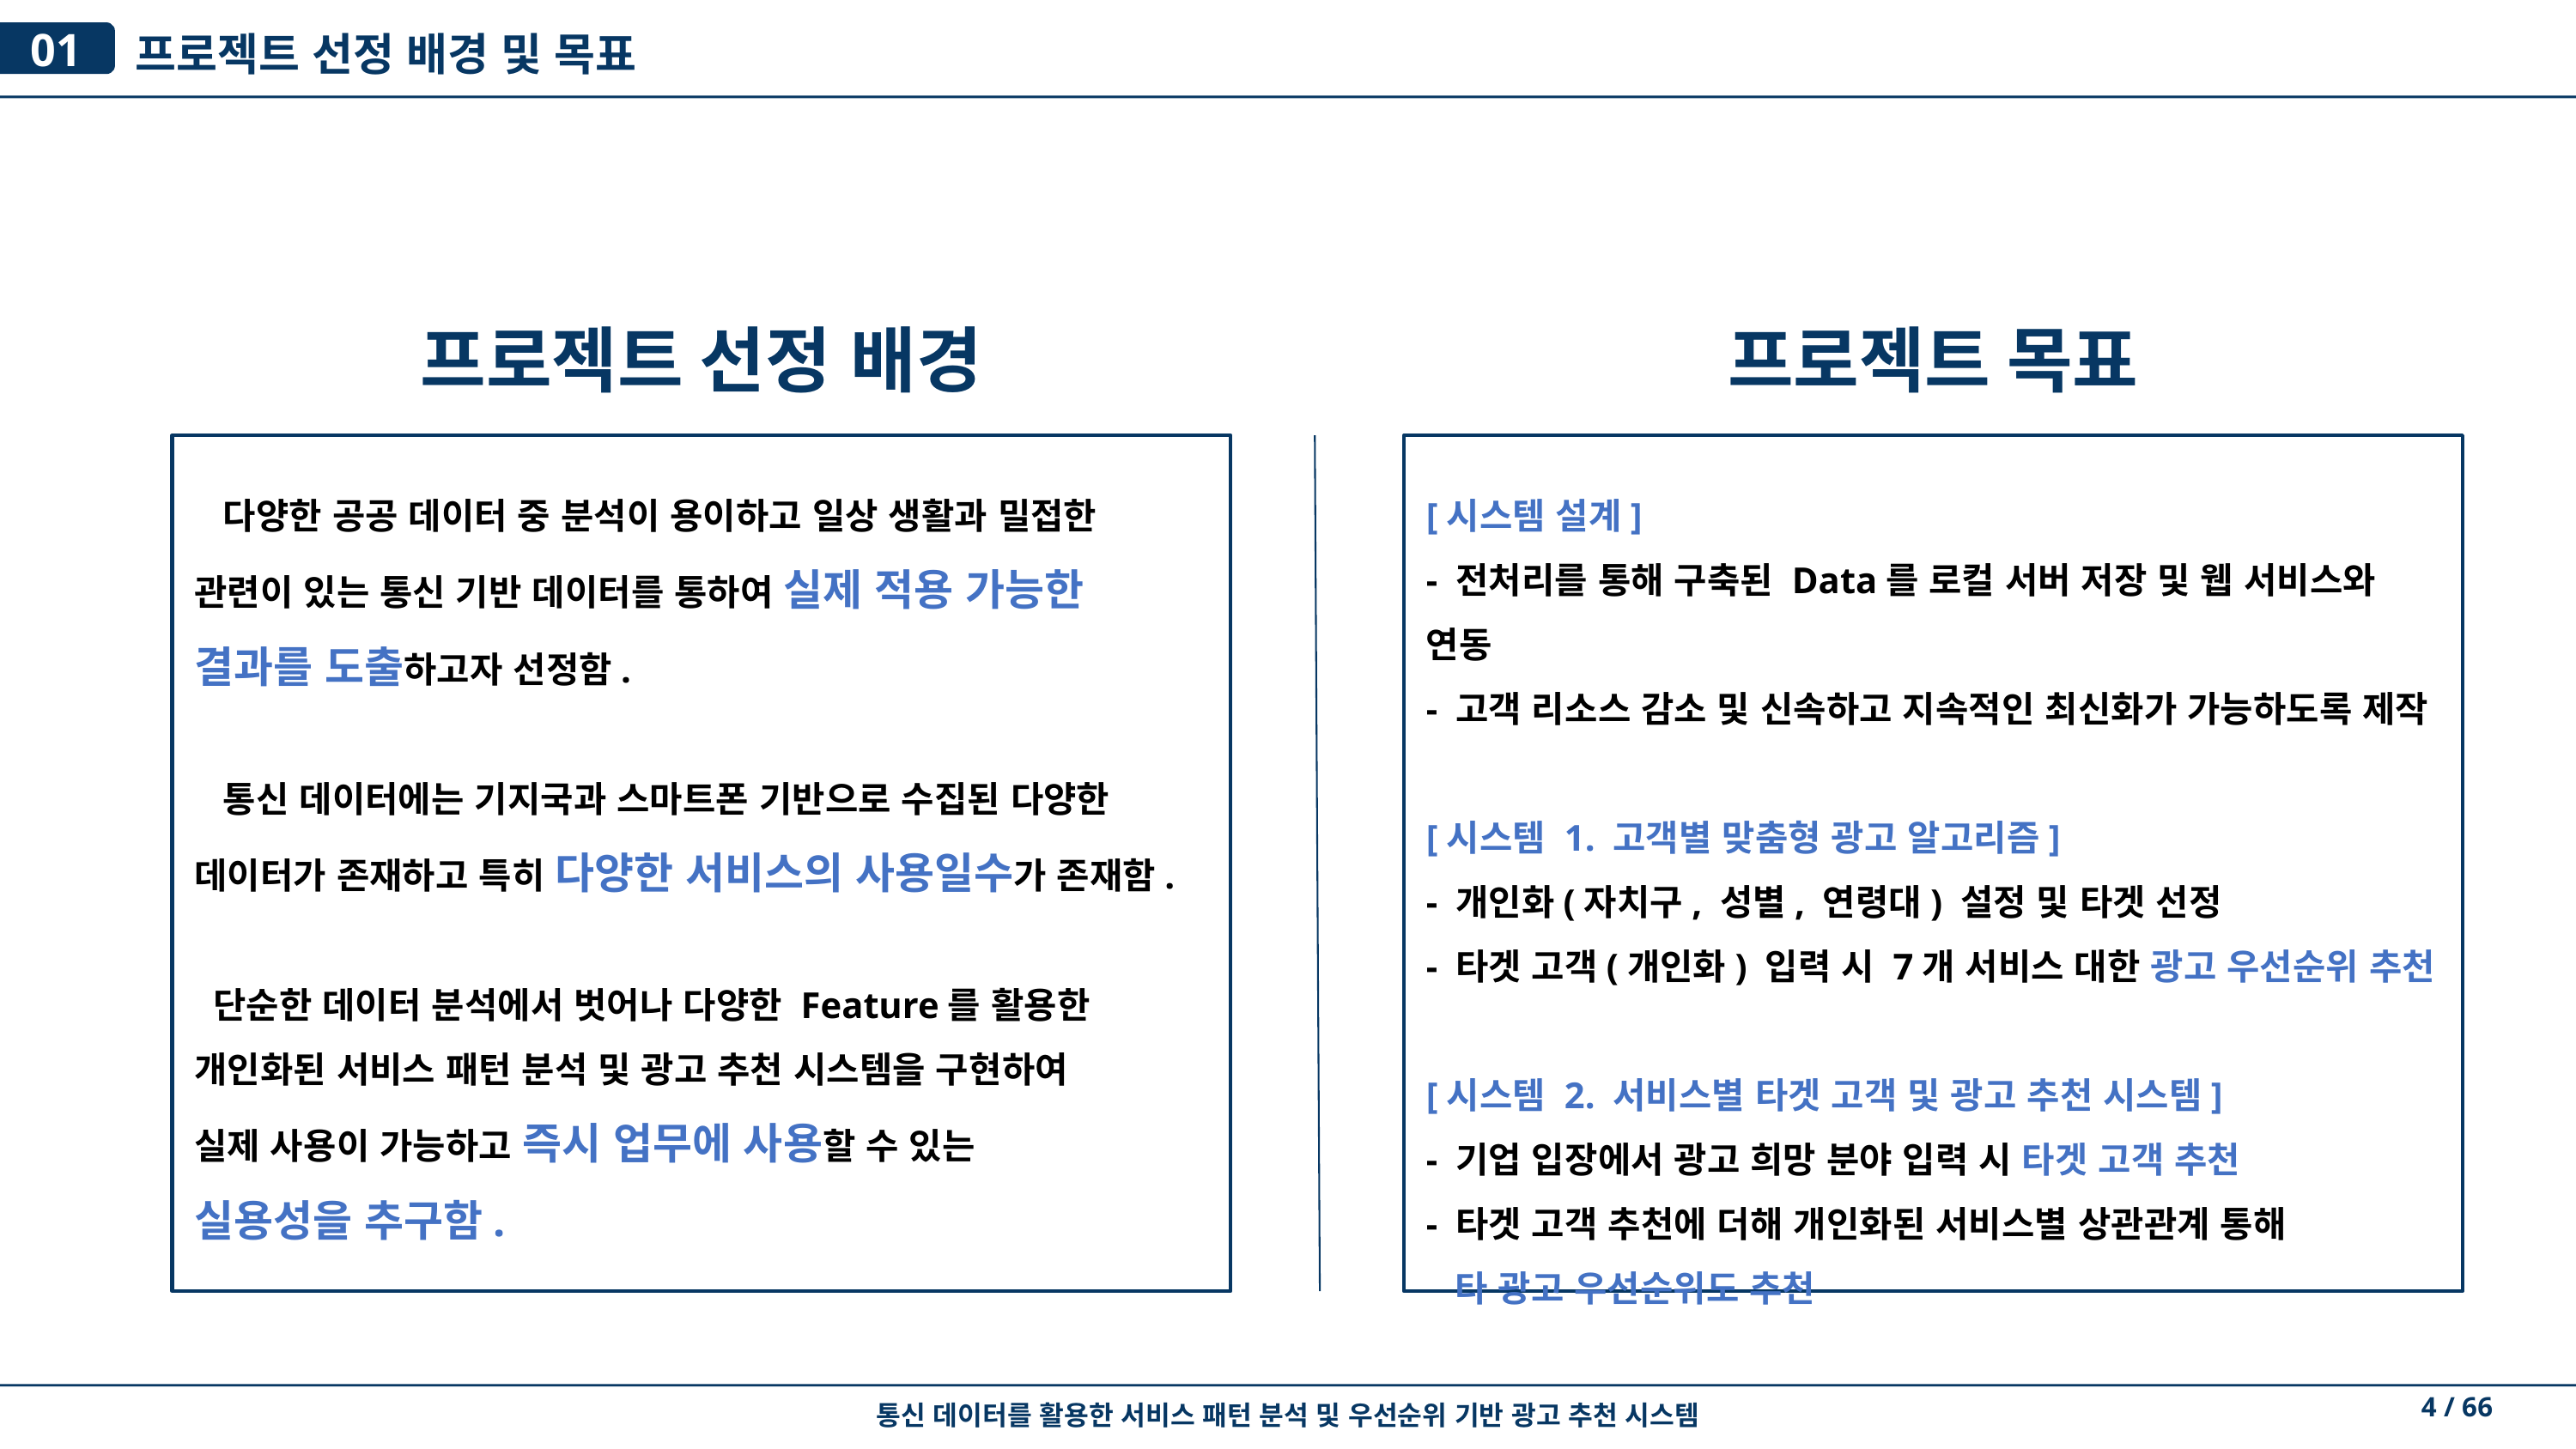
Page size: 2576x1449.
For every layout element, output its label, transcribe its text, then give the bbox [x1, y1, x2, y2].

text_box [1315, 435, 1321, 1291]
text_box 프로젝트 목표 [1586, 297, 2281, 401]
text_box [0, 15, 2576, 99]
text_box [172, 435, 1231, 1292]
text_box [1404, 435, 2463, 1292]
text_box 다양한 공공 데이터 중 분석이 용이하고 일상 생활과 밀접한 관련이 있는 통신 기반 데이터를 통하여 실제 적용 가능한 결과를 도출하고자 선정함. 통신 데이터에는 기지국과 스마트폰 기반으로 수집된 다양한 데이터가 존재하고 특히 다양한 서비스의 사용일수가 존재함. 단순한 데이터 분석에서 벗어나 다양한 Feature를 활용한 개인화된 서비스 패턴 분석 및 광고 추천 시스템을 구현하여 실제 사용이 가능하고 즉시 업무에 사용할 수 있는 실용성을 추구함. [194, 472, 1209, 1246]
text_box 프로젝트 선정 배경 [355, 297, 1048, 401]
text_box [시스템 설계] - 전처리를 통해 구축된 Data를 로컬 서버 저장 및 웹 서비스와 연동 - 고객 리소스 감소 및 신속하고 지속적인 최신화가 가능하도록 제작 [시스템 1. 고객별 맞춤형 광고 알고리즘] - 개인화(자치구, 성별, 연령대) 설정 및 타겟 선정 - 타겟 고객(개인화) 입력 시 7개 서비스 대한 광고 우선순위 추천 [시스템 2. 서비스별 타겟 고객 및 광고 추천 시스템] - 기업 입장에서 광고 희망 분야 입력 시 타겟 고객 추천 - 타겟 고객 추천에 더해 개인화된 서비스별 상관관계 통해 타 광고 우선순위도 추천 [1425, 472, 2440, 1309]
